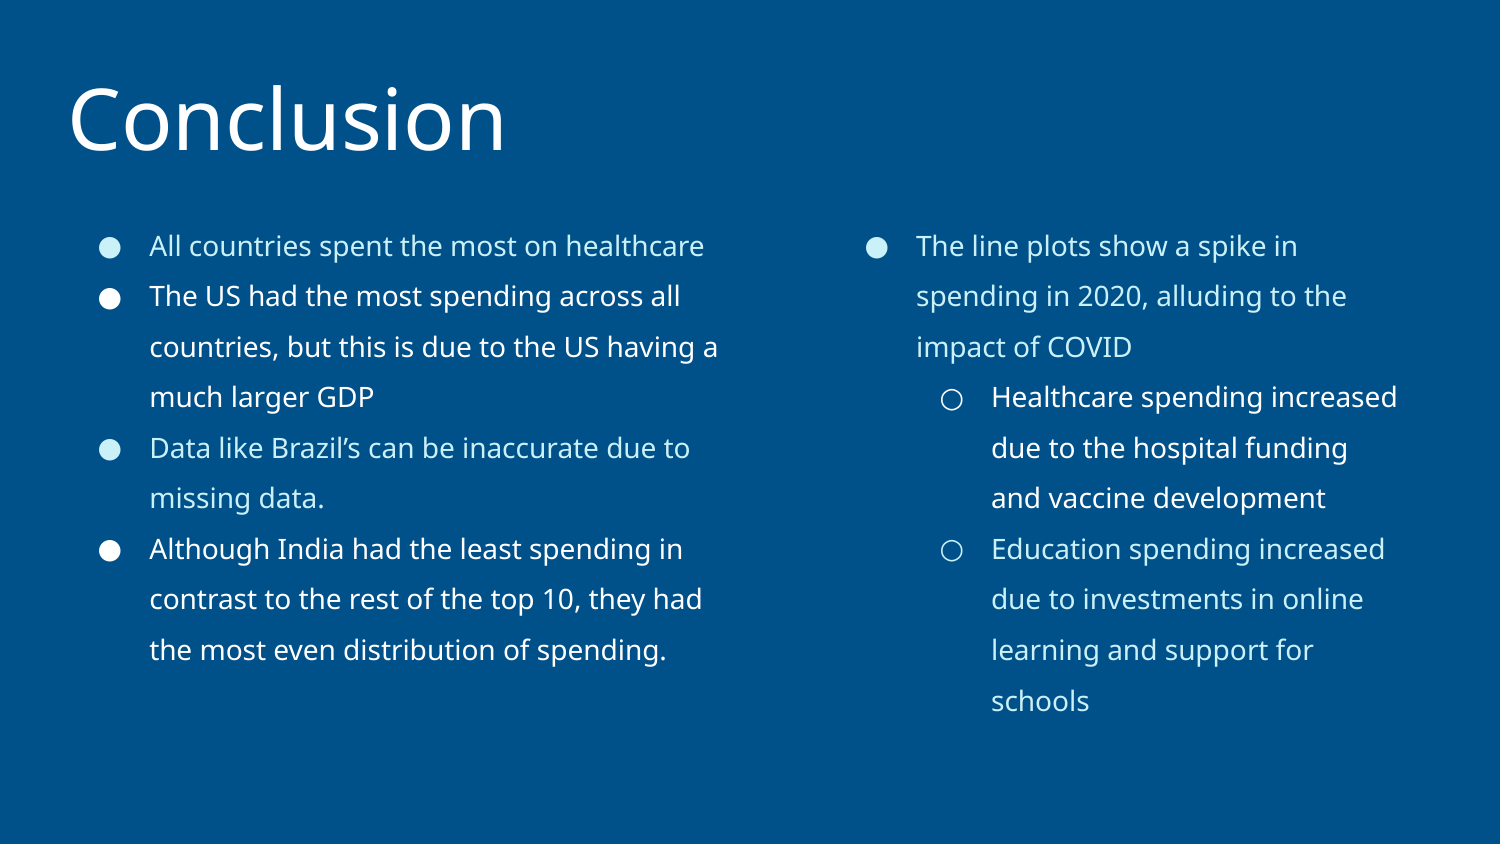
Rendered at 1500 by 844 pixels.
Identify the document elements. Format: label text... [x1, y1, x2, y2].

text_box All countries spent the most on healthcare The US had the most spending across all countries, but this is due to the US having a much larger GDP Data like Brazil’s can be inaccurate due to missing data. Although India had the least spending in contrast to the rest of the top 10, they had the most even distribution of spending. [59, 196, 768, 746]
text_box Conclusion [52, 50, 590, 180]
text_box The line plots show a spike in spending in 2020, alluding to the impact of COVID Healthcare spending increased due to the hospital funding and vaccine development Education spending increased due to investments in online learning and support for schools [826, 196, 1416, 746]
